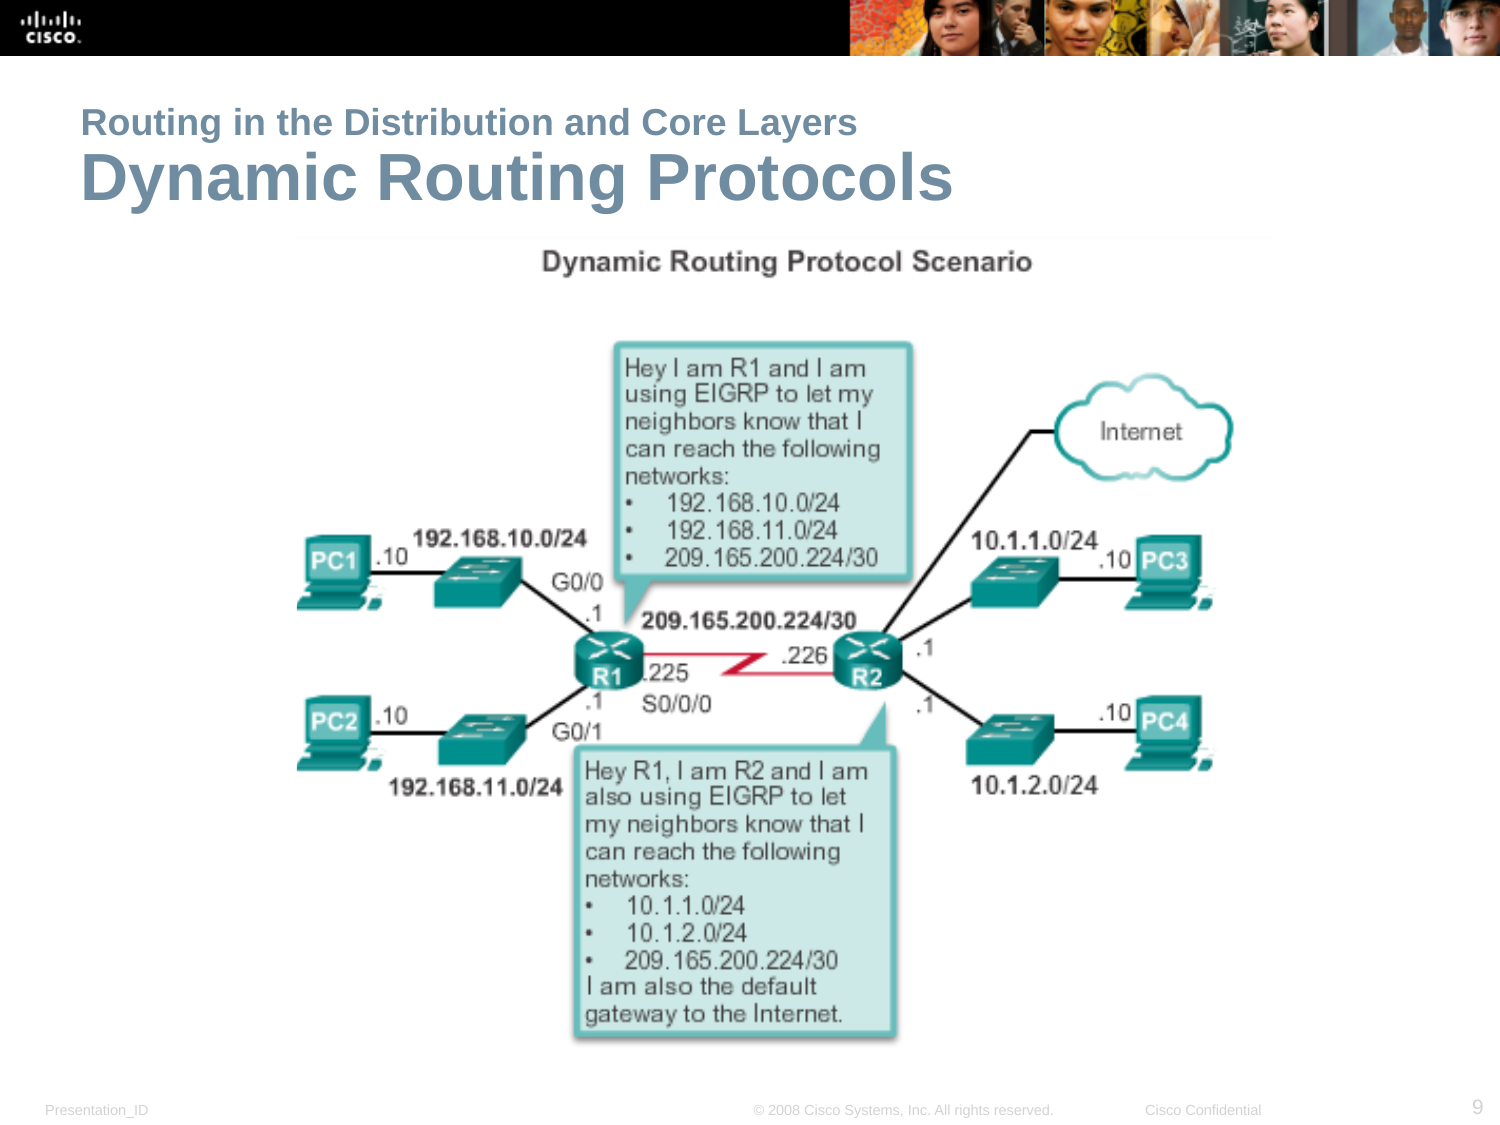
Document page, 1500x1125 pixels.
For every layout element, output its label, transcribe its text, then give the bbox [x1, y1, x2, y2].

title Routing in the Distribution and Core Layers Dynamic Routing Protocols [66, 84, 1404, 223]
picture [0, 0, 1500, 56]
picture [296, 236, 1273, 1093]
